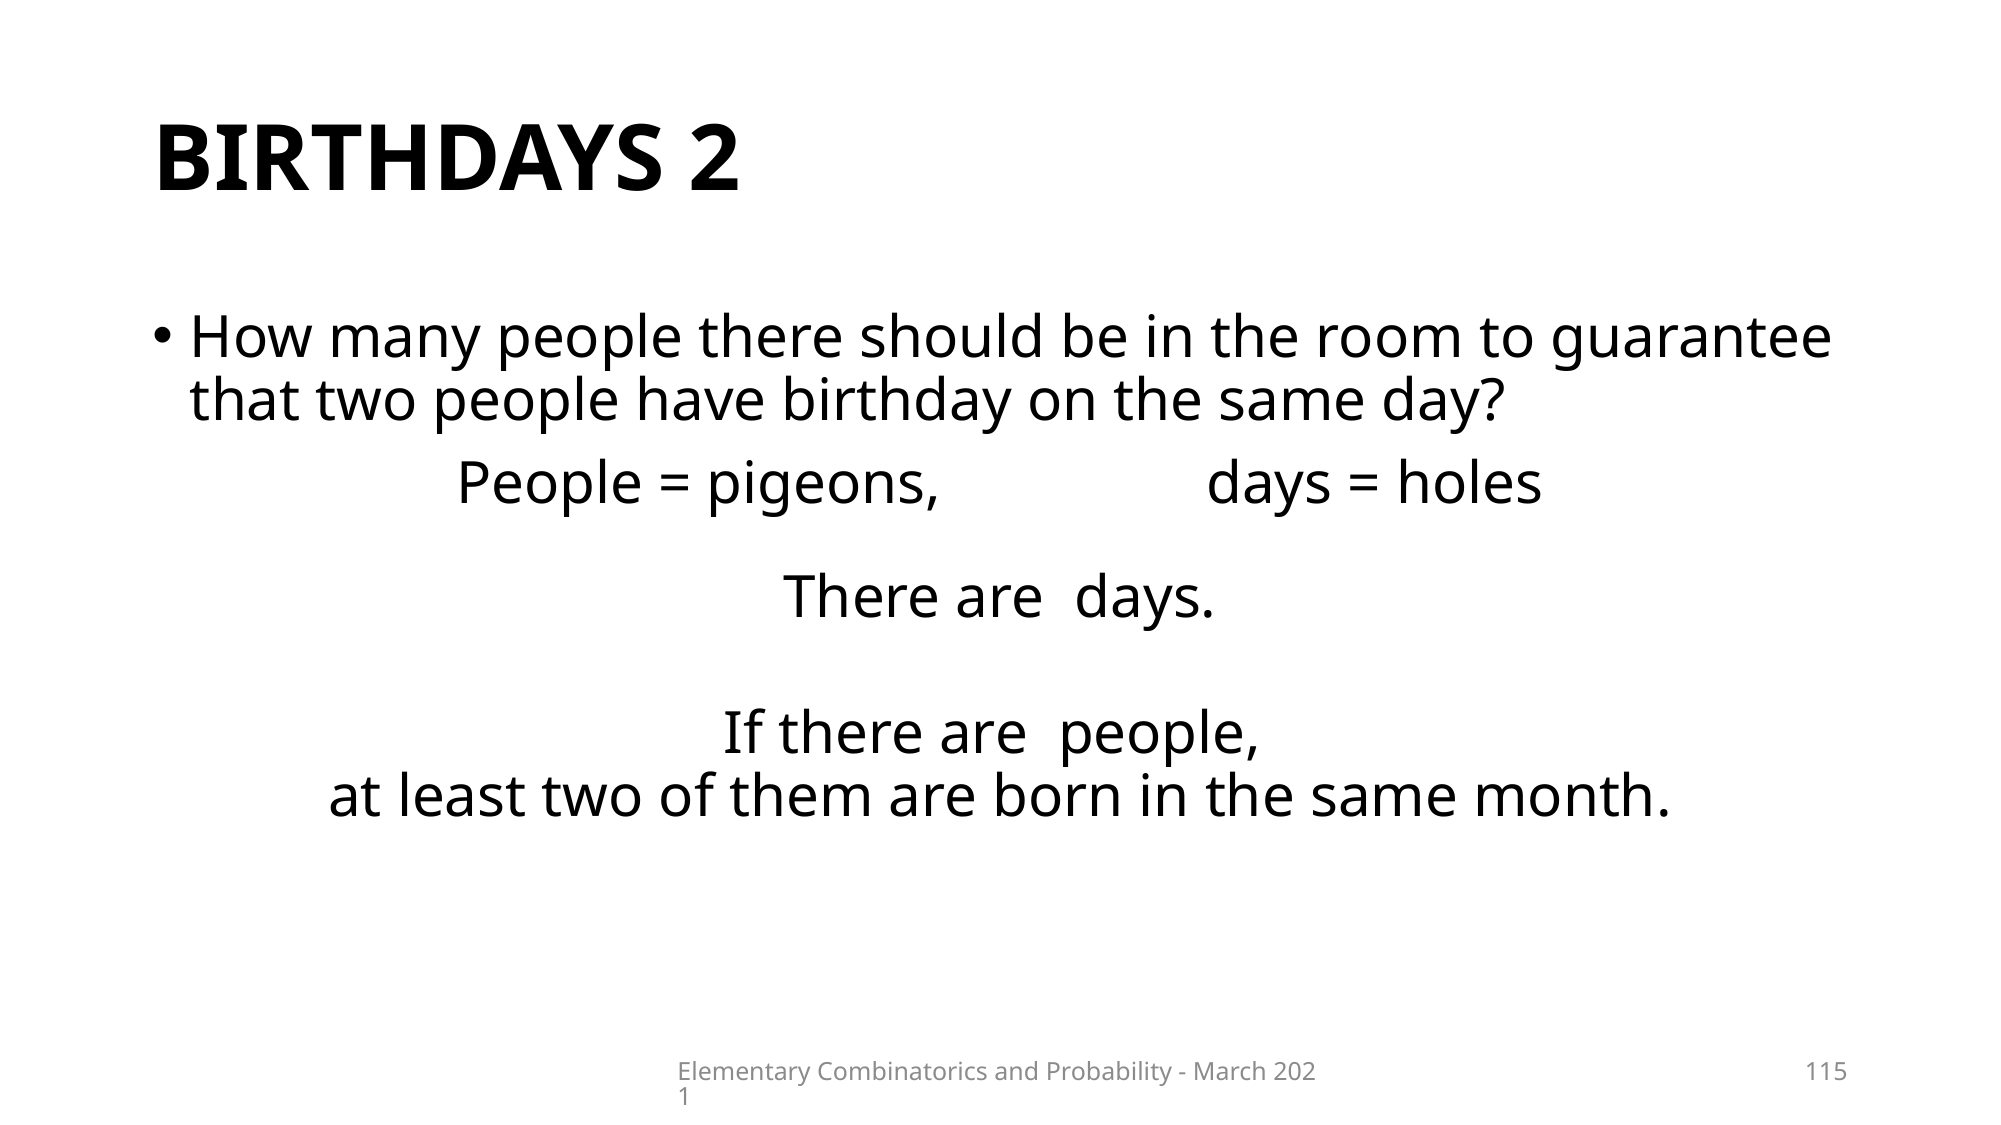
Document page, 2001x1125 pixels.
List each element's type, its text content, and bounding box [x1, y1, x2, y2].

title Birthdays 2 [137, 52, 1863, 270]
slide_number 115 [1412, 1042, 1863, 1103]
footer Elementary Combinatorics and Probability - March 2021 [662, 1042, 1338, 1103]
